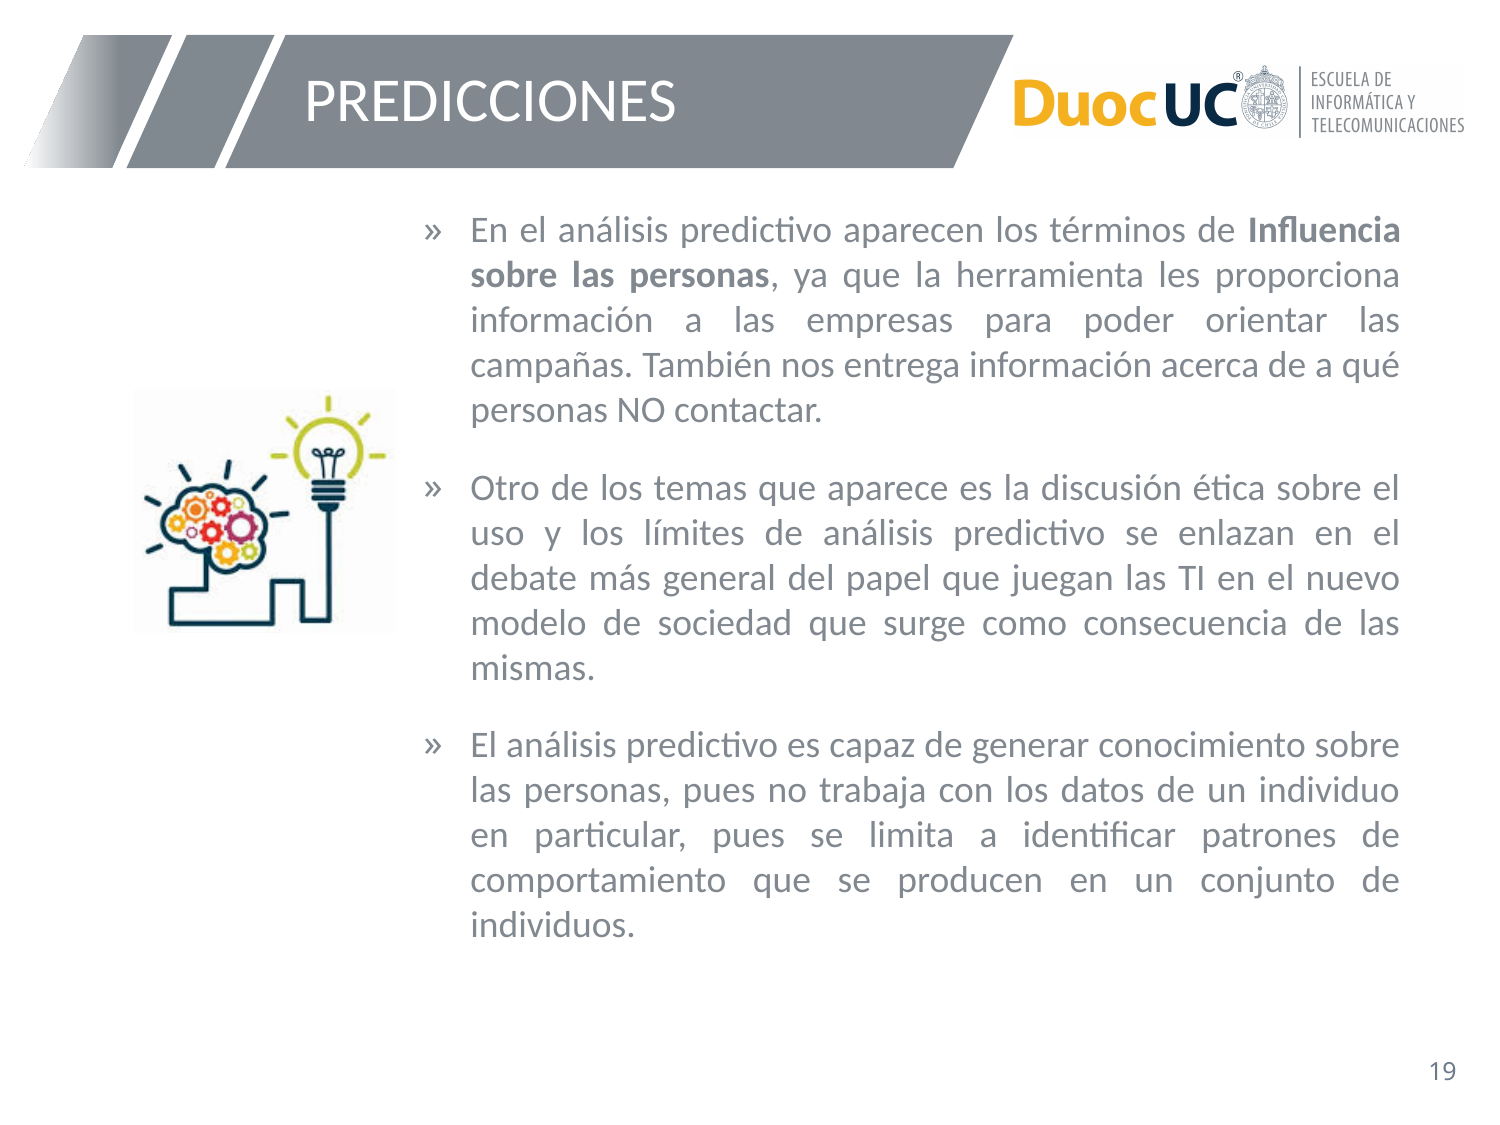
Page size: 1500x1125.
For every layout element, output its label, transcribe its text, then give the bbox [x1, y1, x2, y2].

picture [1056, 63, 1465, 140]
list En el análisis predictivo aparecen los términos de Influencia sobre las personas, ya que la herramienta les proporciona información a las empresas para poder orientar las campañas. También nos entrega información acerca de a qué personas NO contactar. Otro de los temas que aparece es la discusión ética sobre el uso y los límites de análisis predictivo se enlazan en el debate más general del papel que juegan las TI en el nuevo modelo de sociedad que surge como consecuencia de las mismas. El análisis predictivo es capaz de generar conocimiento sobre las personas, pues no trabaja con los datos de un individuo en particular, pues se limita a identificar patrones de comportamiento que se producen en un conjunto de individuos. [396, 197, 1417, 975]
picture [133, 388, 397, 633]
title PREDICCIONES [289, 34, 1056, 169]
